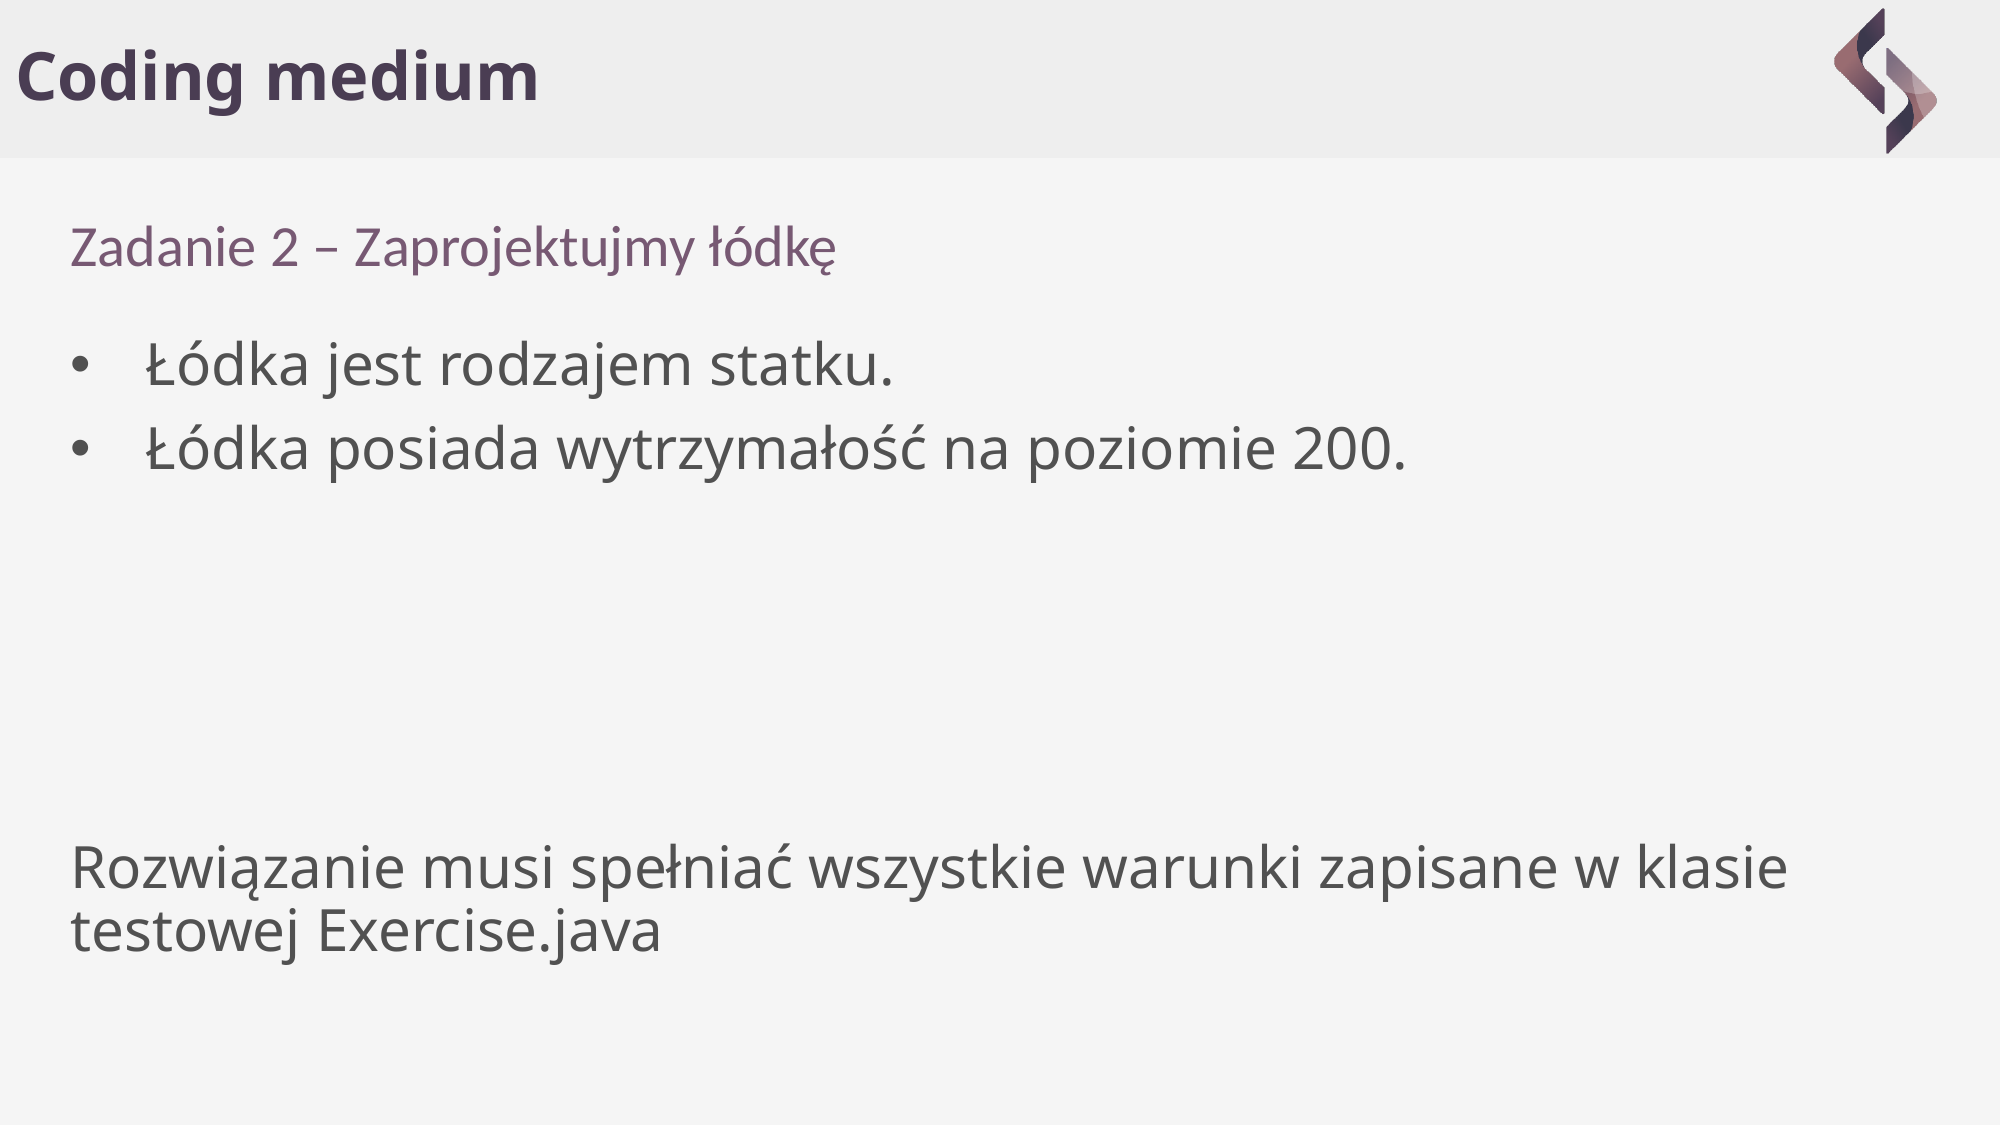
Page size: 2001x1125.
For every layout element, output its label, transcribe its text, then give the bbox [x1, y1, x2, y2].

picture [1787, 0, 2001, 166]
title Coding medium [0, 0, 1788, 158]
list Zadanie 2 – Zaprojektujmy łódkę [55, 208, 1486, 292]
list Łódka jest rodzajem statku. Łódka posiada wytrzymałość na poziomie 200. Rozwiązanie musi spełniać wszystkie warunki zapisane w klasie testowej Exercise.java [55, 328, 1863, 1030]
